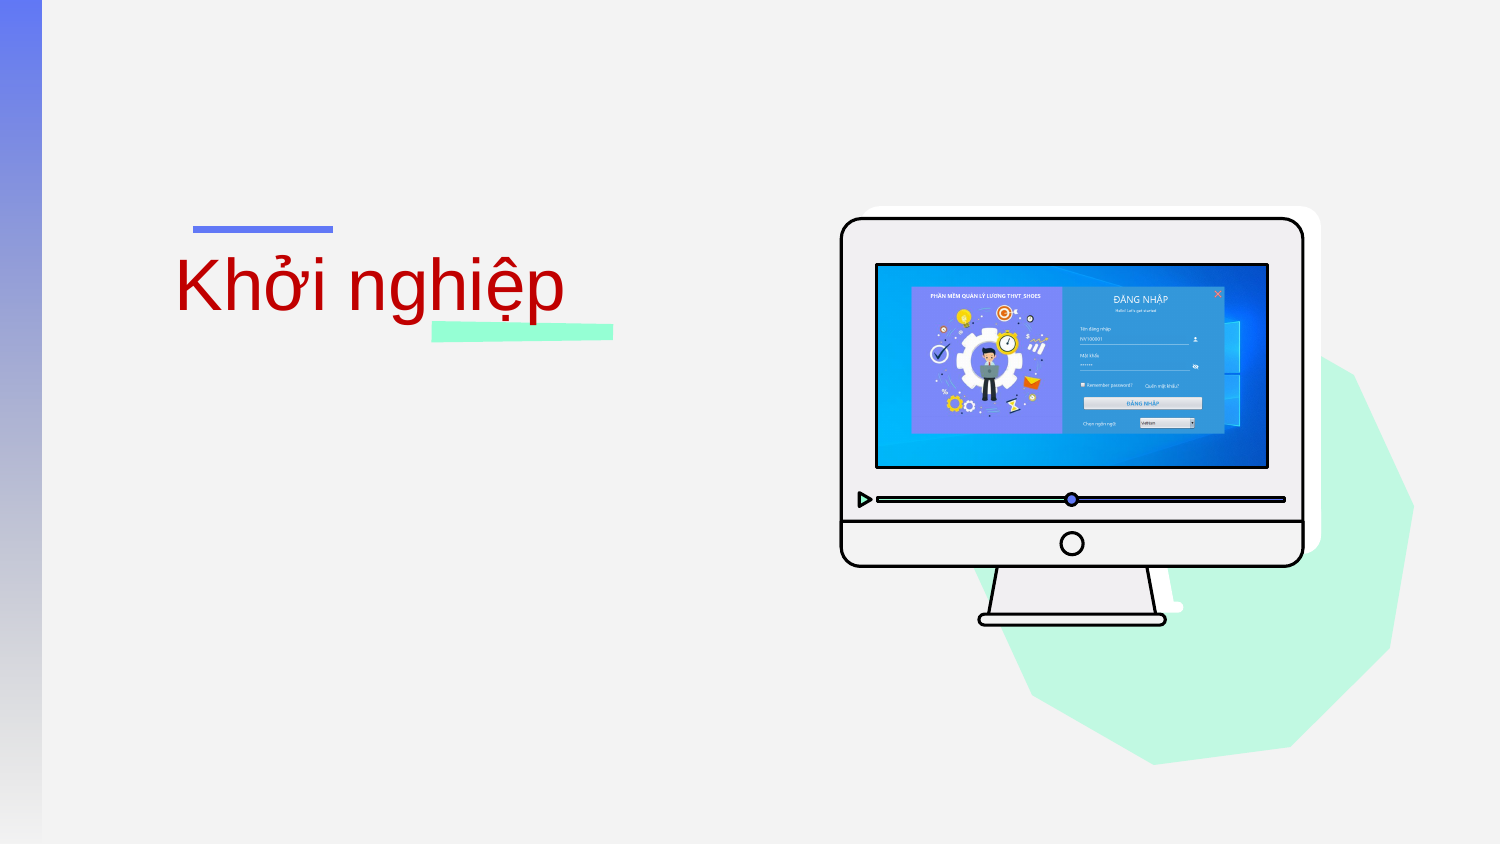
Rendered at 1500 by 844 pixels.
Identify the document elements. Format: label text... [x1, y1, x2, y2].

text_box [840, 205, 1322, 626]
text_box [858, 492, 1286, 507]
text_box [431, 331, 614, 343]
title Khởi nghiệp [159, 232, 645, 331]
picture [912, 266, 1267, 467]
